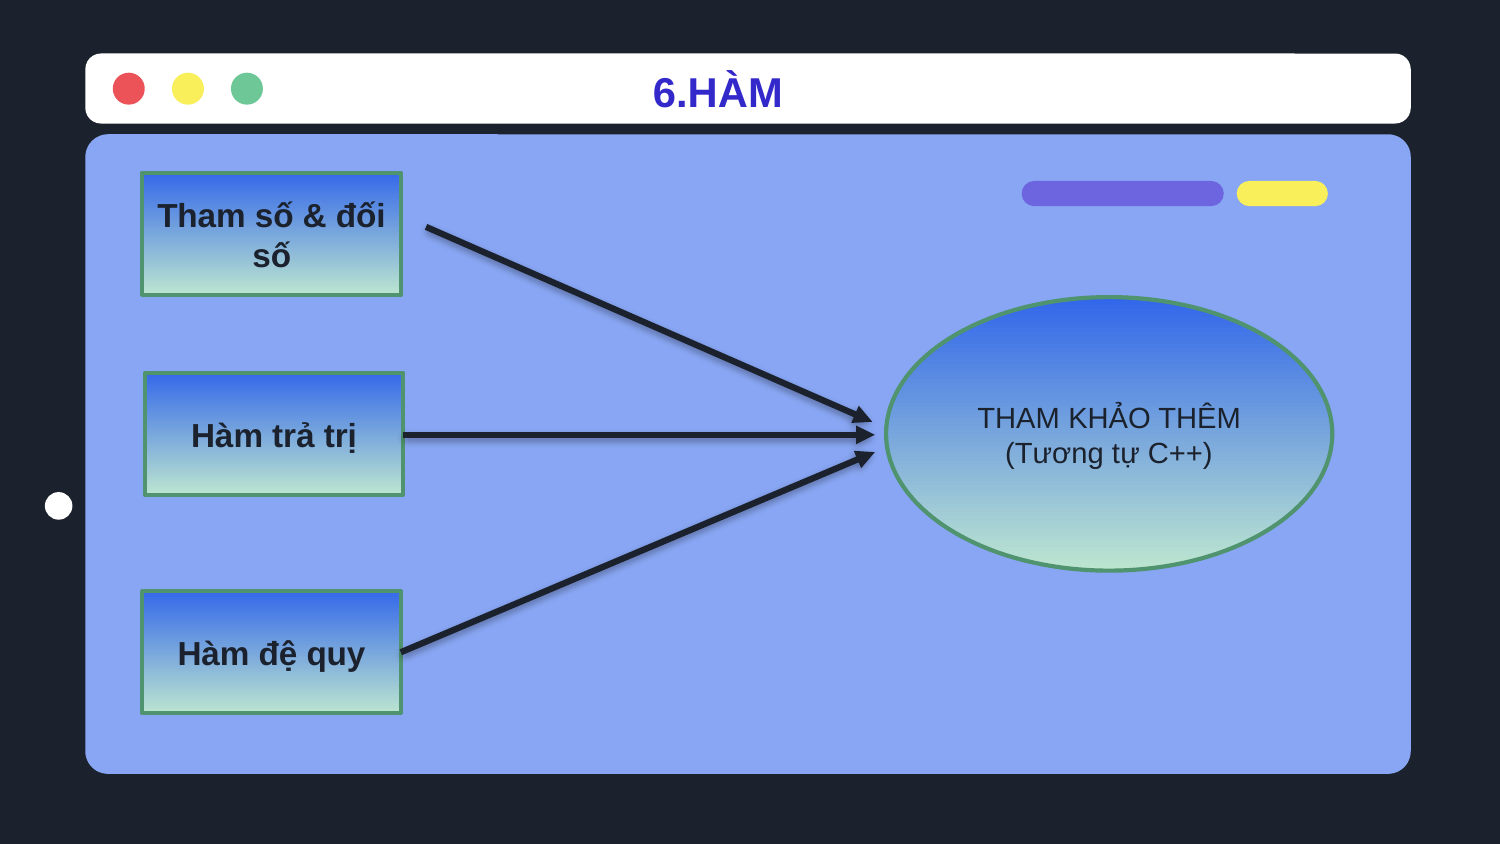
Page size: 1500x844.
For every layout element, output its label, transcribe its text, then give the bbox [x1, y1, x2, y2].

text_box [425, 226, 873, 423]
text_box Tham số & đối số [140, 171, 403, 297]
text_box Hàm trả trị [143, 371, 405, 497]
text_box THAM KHẢO THÊM (Tương tự C++) [883, 295, 1335, 573]
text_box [400, 451, 875, 653]
text_box 6.HÀM [413, 57, 1023, 123]
text_box Hàm đệ quy [140, 589, 403, 715]
